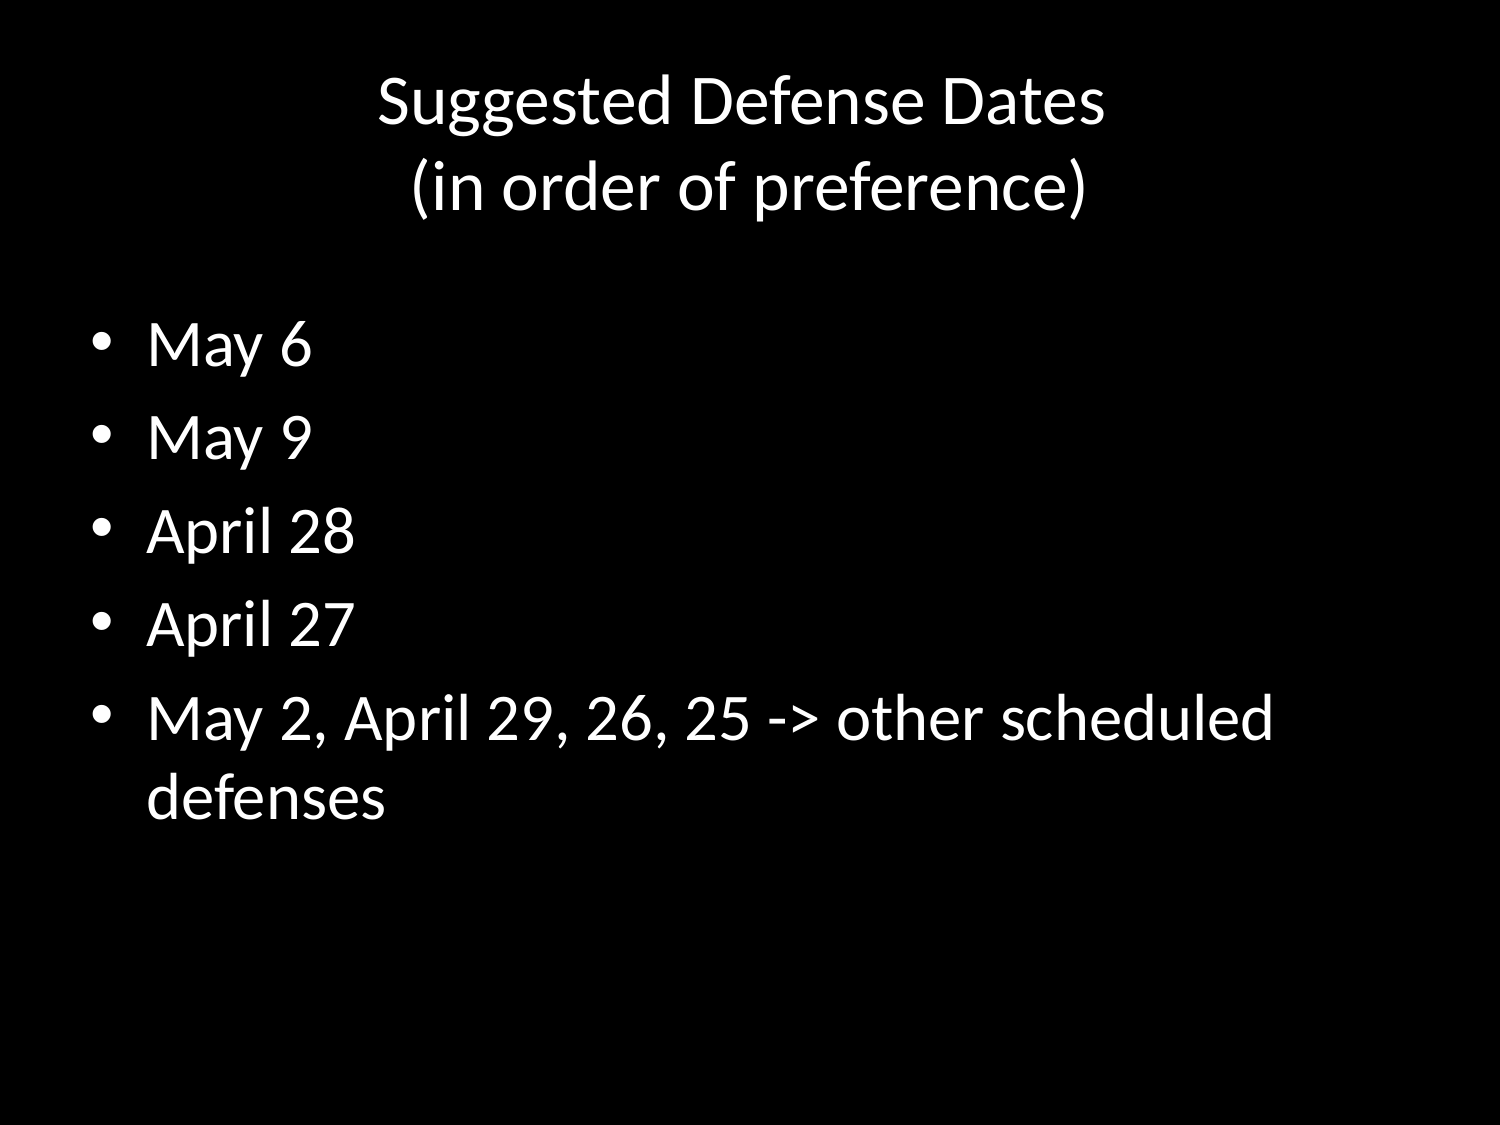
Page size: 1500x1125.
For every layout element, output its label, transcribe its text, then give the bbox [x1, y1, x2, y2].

list May 6 May 9 April 28 April 27 May 2, April 29, 26, 25 -> other scheduled defenses [75, 292, 1425, 1005]
title Suggested Defense Dates (in order of preference) [75, 45, 1425, 233]
